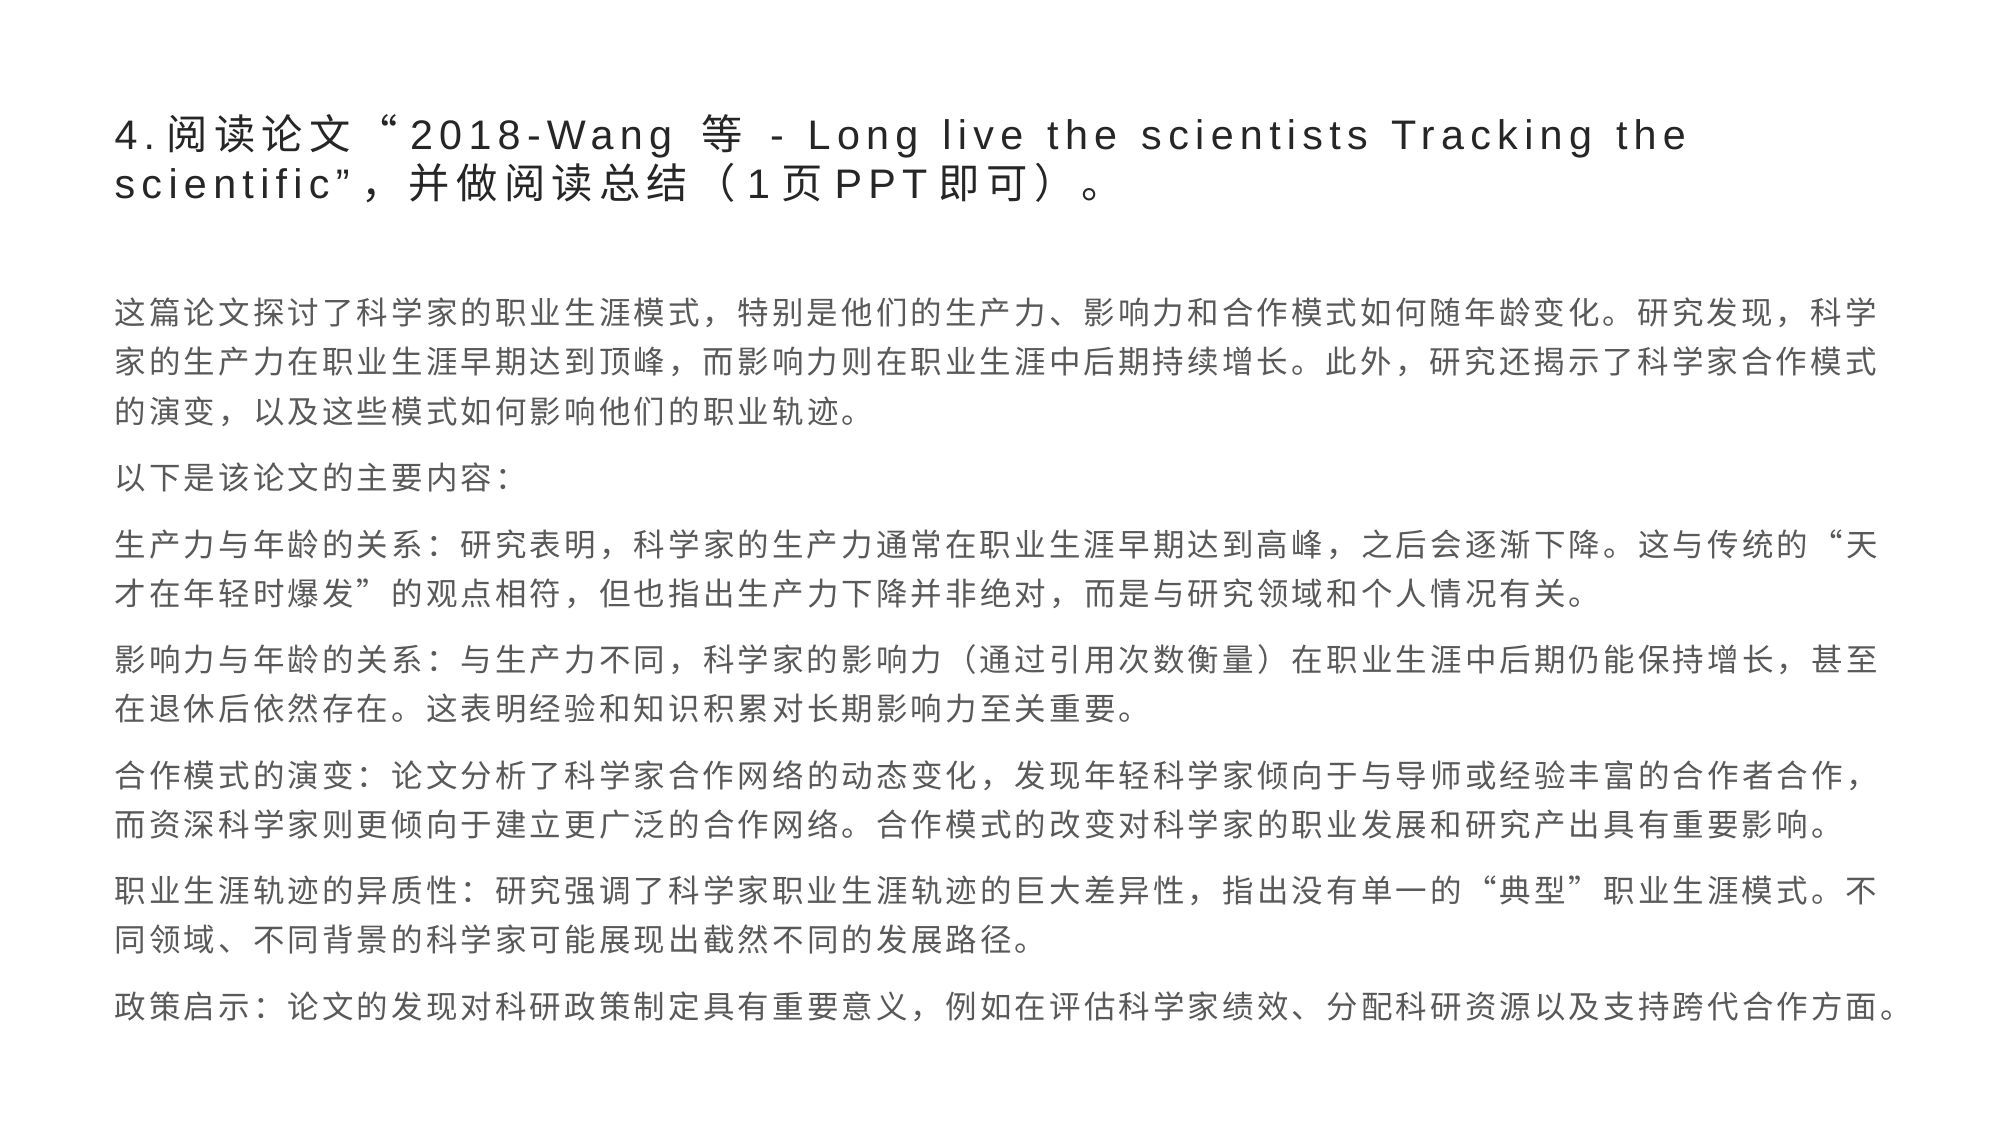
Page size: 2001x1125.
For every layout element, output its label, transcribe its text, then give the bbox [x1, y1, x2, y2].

title 4.阅读论文“2018-Wang 等 - Long live the scientists Tracking the scientific”，并做阅读总结（1页PPT即可）。 [99, 99, 1900, 216]
list 这篇论文探讨了科学家的职业生涯模式，特别是他们的生产力、影响力和合作模式如何随年龄变化。研究发现，科学家的生产力在职业生涯早期达到顶峰，而影响力则在职业生涯中后期持续增长。此外，研究还揭示了科学家合作模式的演变，以及这些模式如何影响他们的职业轨迹。 以下是该论文的主要内容： 生产力与年龄的关系：研究表明，科学家的生产力通常在职业生涯早期达到高峰，之后会逐渐下降。这与传统的“天才在年轻时爆发”的观点相符，但也指出生产力下降并非绝对，而是与研究领域和个人情况有关。 影响力与年龄的关系：与生产力不同，科学家的影响力（通过引用次数衡量）在职业生涯中后期仍能保持增长，甚至在退休后依然存在。这表明经验和知识积累对长期影响力至关重要。 合作模式的演变：论文分析了科学家合作网络的动态变化，发现年轻科学家倾向于与导师或经验丰富的合作者合作，而资深科学家则更倾向于建立更广泛的合作网络。合作模式的改变对科学家的职业发展和研究产出具有重要影响。 职业生涯轨迹的异质性：研究强调了科学家职业生涯轨迹的巨大差异性，指出没有单一的“典型”职业生涯模式。不同领域、不同背景的科学家可能展现出截然不同的发展路径。 政策启示：论文的发现对科研政策制定具有重要意义，例如在评估科学家绩效、分配科研资源以及支持跨代合作方面。 [99, 274, 1900, 1056]
